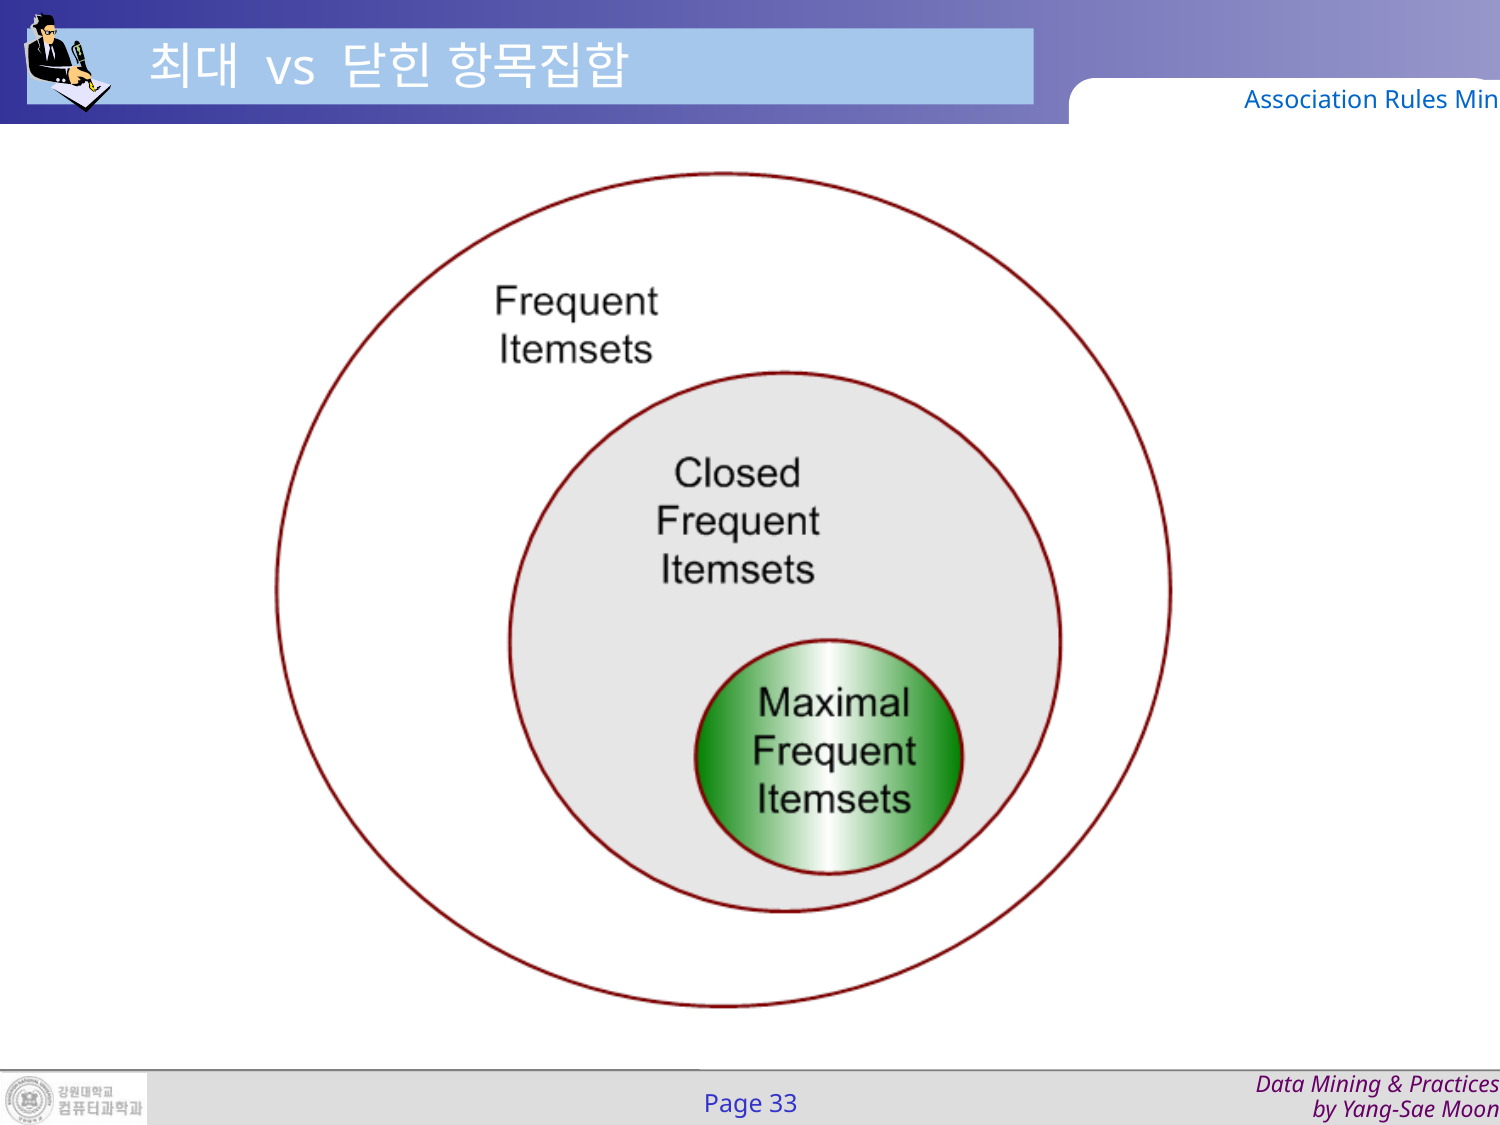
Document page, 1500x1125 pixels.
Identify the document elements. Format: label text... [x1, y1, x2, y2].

text_box Association Rules Mining [1142, 78, 1500, 120]
picture [2, 1073, 147, 1125]
slide_number Page 33 [682, 1079, 819, 1124]
text_box 최대 vs 닫힌 항목집합 [133, 26, 1069, 102]
picture [272, 169, 1176, 1012]
